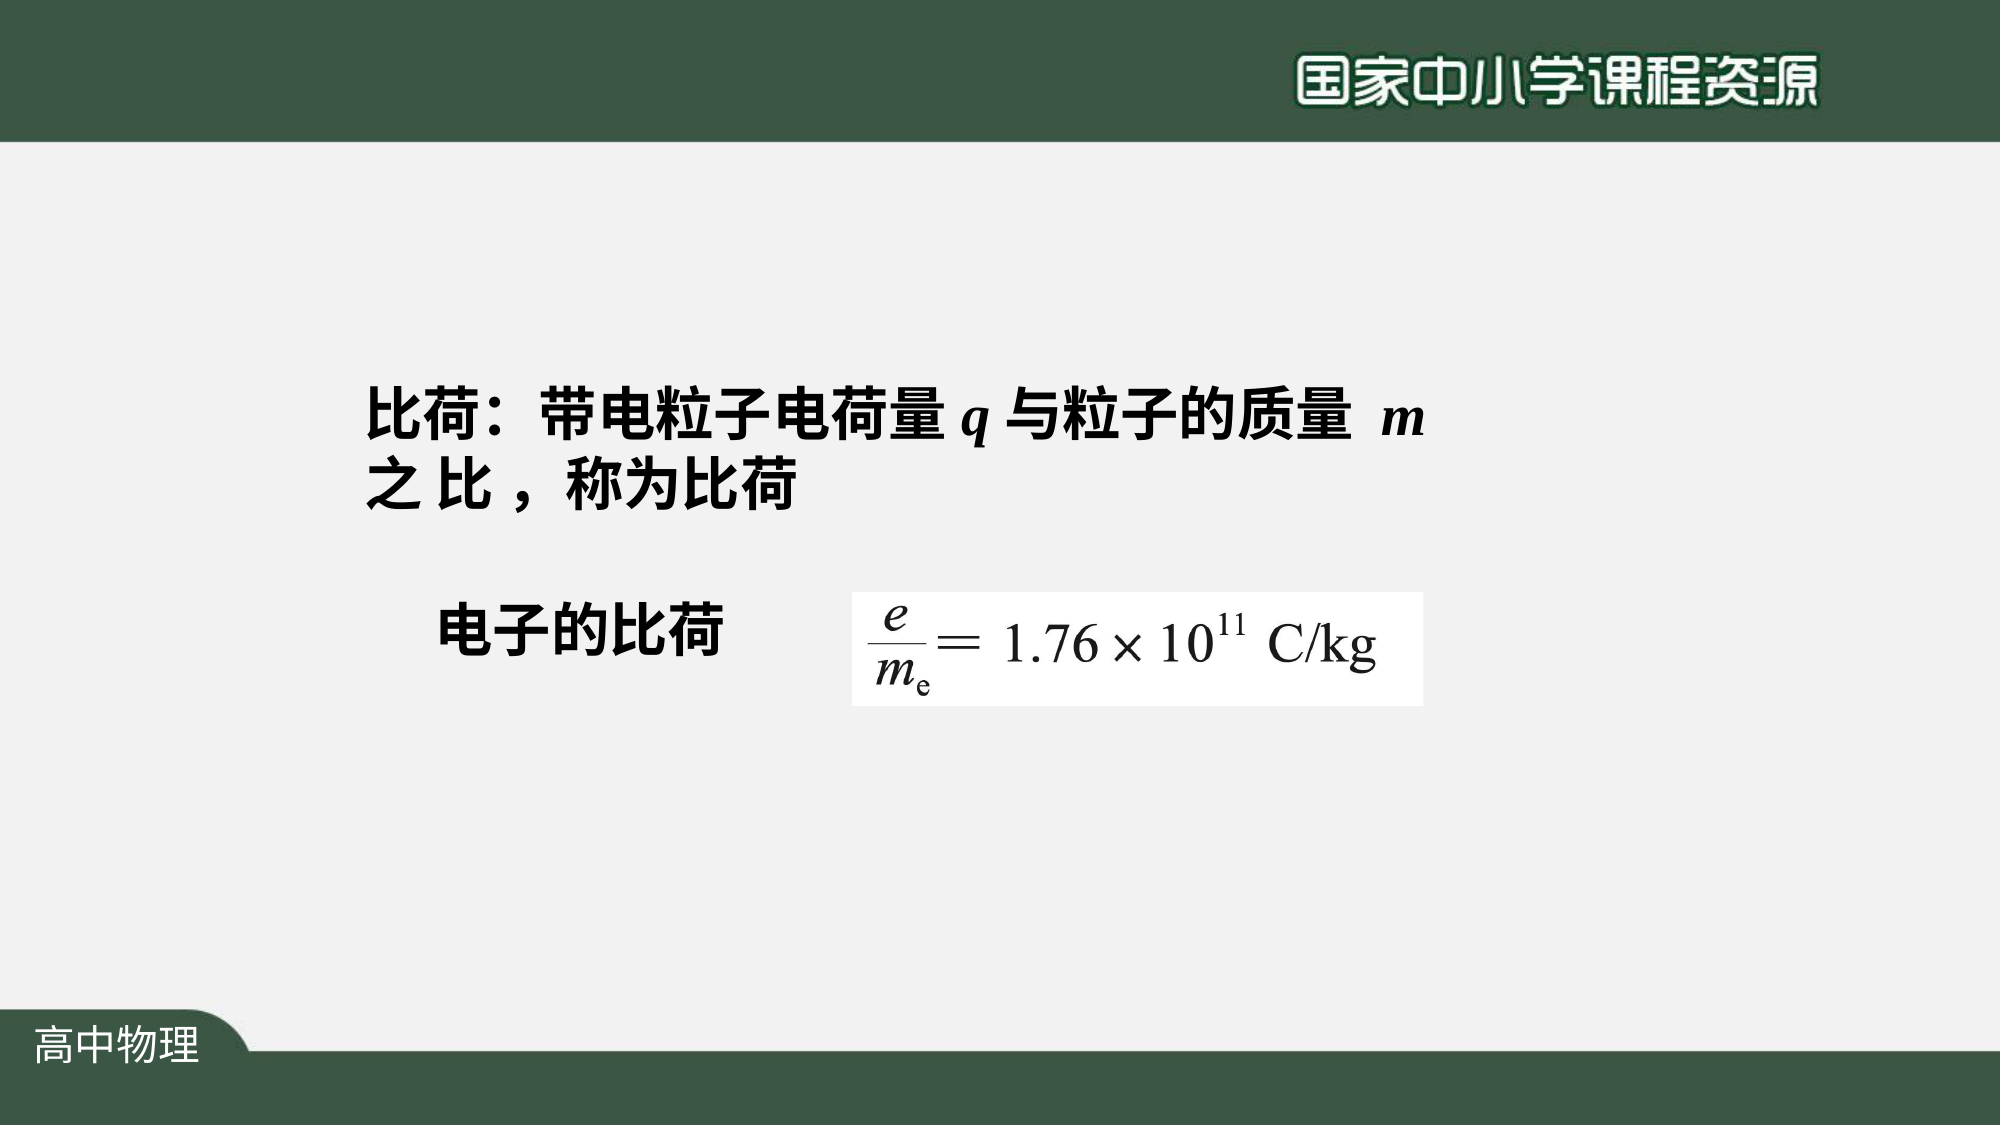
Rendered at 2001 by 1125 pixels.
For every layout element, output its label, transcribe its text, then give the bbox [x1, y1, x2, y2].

picture [0, 0, 2000, 1125]
title 比荷：带电粒子电荷量q与粒子的质量 m 之 比 ，称为比荷 [362, 375, 1464, 566]
text_box 电子的比荷 [432, 591, 729, 664]
text_box [852, 592, 1424, 706]
footer 高中物理 [31, 1013, 202, 1125]
